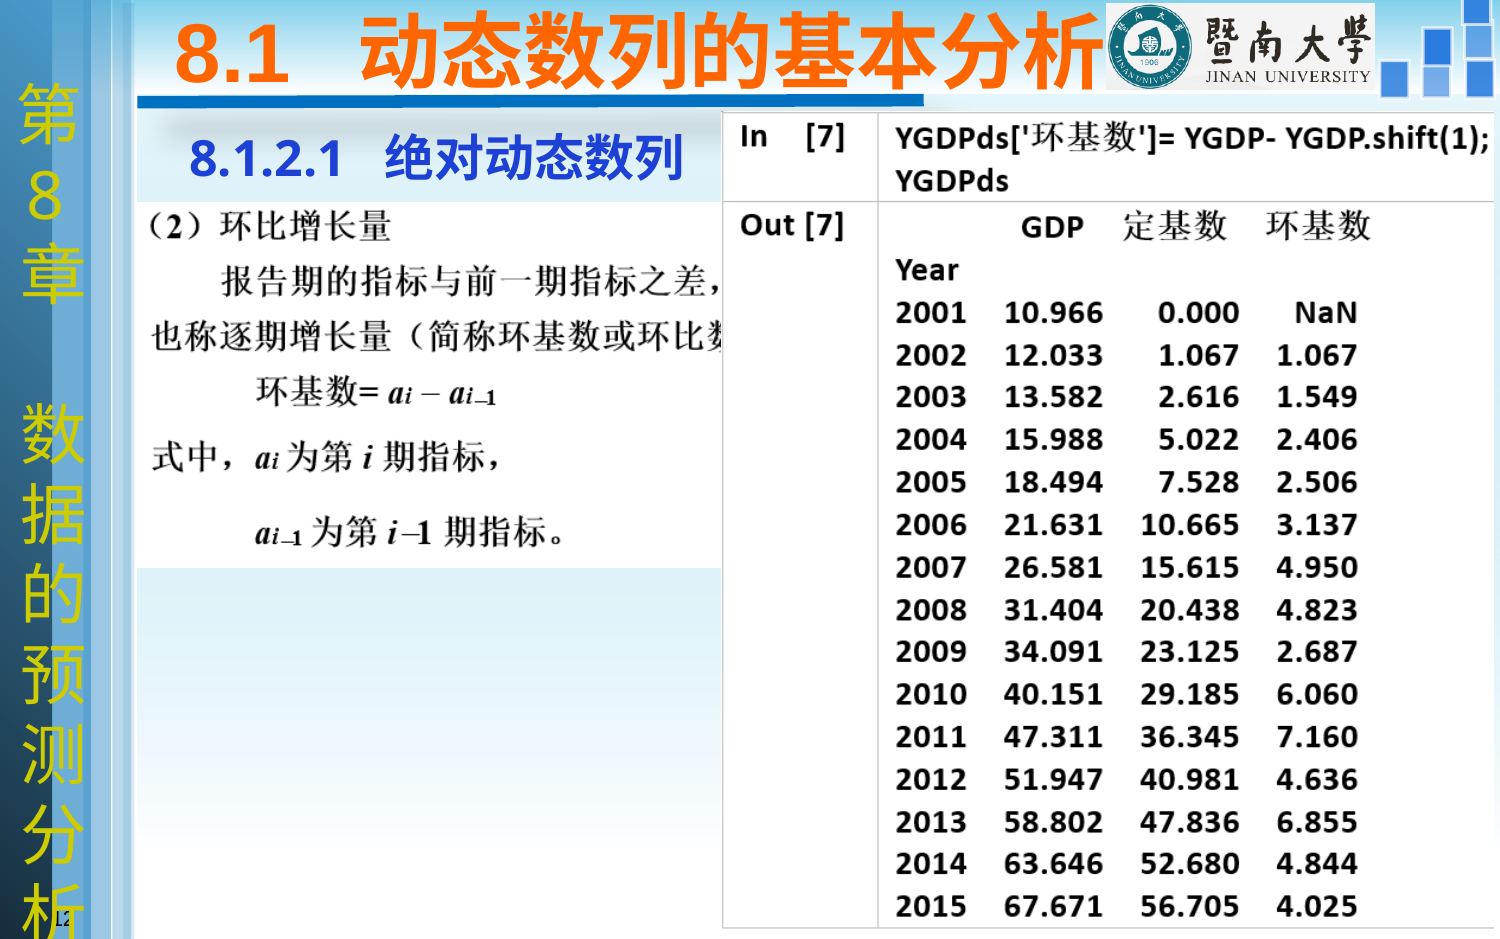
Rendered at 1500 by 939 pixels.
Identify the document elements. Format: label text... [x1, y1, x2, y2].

text_box 8.1.2.1 绝对动态数列 [159, 118, 714, 194]
picture [135, 111, 1494, 931]
picture [1106, 3, 1375, 90]
text_box 第8章 数据的预测分析 [1, 65, 107, 939]
title 8.1 动态数列的基本分析 [159, 15, 1132, 83]
